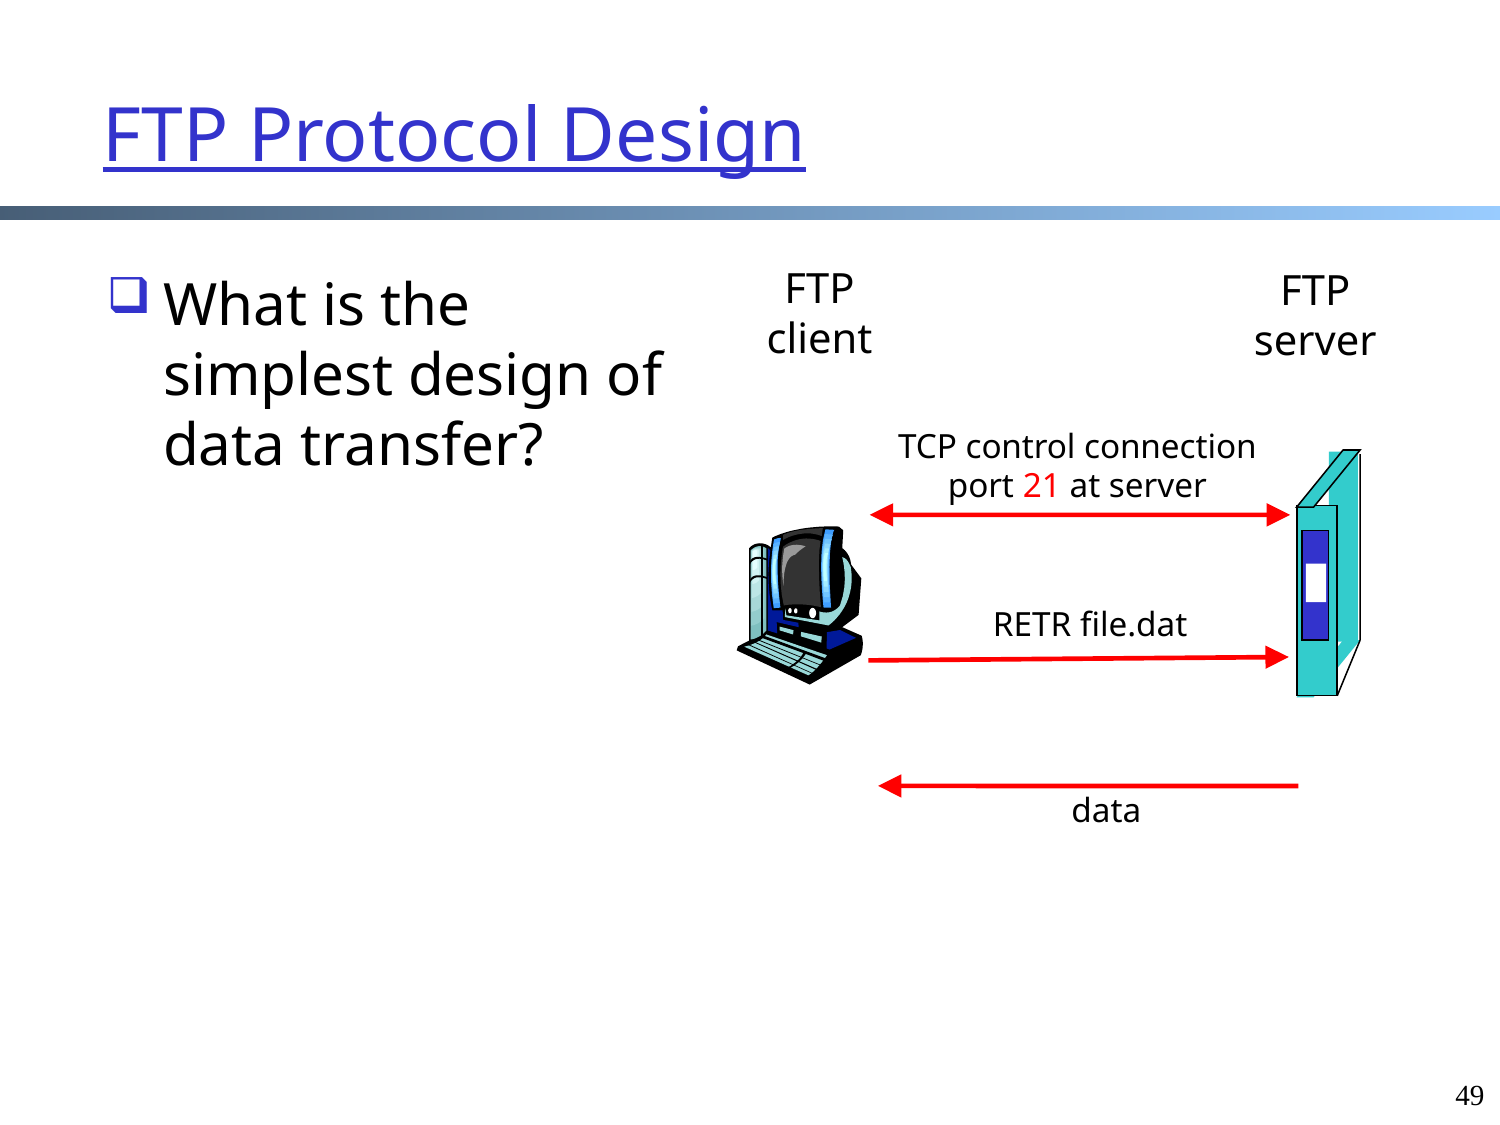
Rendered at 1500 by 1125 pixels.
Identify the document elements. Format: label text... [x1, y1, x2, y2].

text_box TCP control connection port 21 at server [879, 417, 1276, 512]
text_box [868, 595, 1289, 661]
text_box FTP client [751, 254, 888, 369]
title FTP Protocol Design [87, 37, 1363, 225]
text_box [736, 524, 866, 685]
text_box FTP server [1239, 256, 1392, 371]
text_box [1296, 449, 1361, 698]
list What is the simplest design of data transfer? [91, 259, 1316, 677]
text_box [877, 781, 1305, 838]
slide_number 49 [1424, 1068, 1500, 1125]
text_box [869, 507, 1291, 526]
text_box [1424, 207, 1428, 219]
